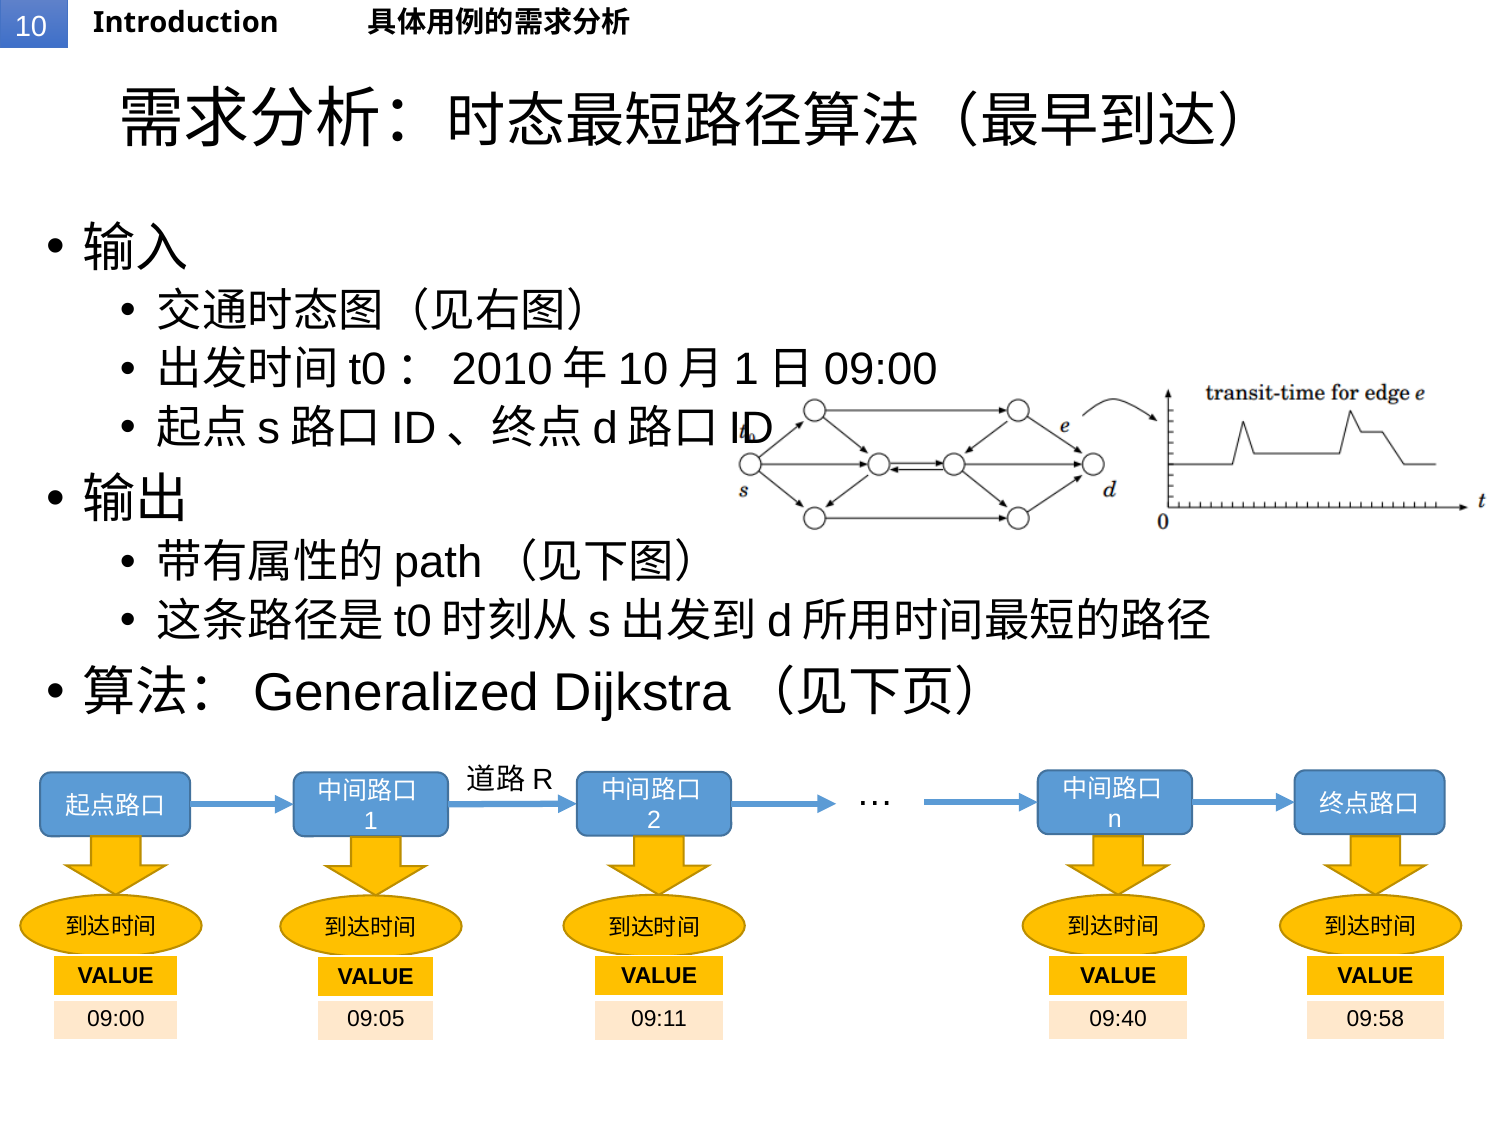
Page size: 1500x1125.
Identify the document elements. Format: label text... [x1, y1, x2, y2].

text_box 道路R [452, 753, 569, 803]
text_box [62, 835, 170, 896]
text_box [322, 835, 430, 897]
table_cell 09:05 [318, 1001, 433, 1040]
table_header VALUE [318, 957, 433, 996]
text_box 终点路口 [1293, 769, 1446, 836]
list 输入 交通时态图（见右图） 出发时间t0：2010年10月1日09:00 起点s路口ID、终点d路口ID 输出 带有属性的path（见下图） 这条路径是t0时刻从s出发到d所用时间最短的路径 算法：Generalized Dijkstra（见下页） [31, 212, 1445, 733]
text_box 中间路口1 [292, 771, 450, 838]
table_cell 09:58 [1307, 1001, 1444, 1039]
text_box [605, 835, 713, 897]
table_header VALUE [595, 956, 723, 995]
text_box 起点路口 [39, 771, 192, 838]
table_cell 09:40 [1049, 1001, 1187, 1039]
table_header VALUE [54, 956, 177, 995]
text_box 中间路口2 [575, 770, 733, 837]
text_box 到达时间 [562, 893, 746, 955]
text_box [1064, 835, 1172, 896]
text_box 到达时间 [1021, 893, 1206, 954]
list Introduction [78, 0, 352, 48]
table_cell 09:11 [595, 1001, 723, 1040]
picture [728, 365, 1496, 542]
text_box … [841, 760, 909, 821]
text_box 到达时间 [279, 894, 463, 955]
table_header VALUE [1049, 956, 1187, 995]
title 需求分析：时态最短路径算法（最早到达） [103, 59, 1397, 182]
text_box 到达时间 [19, 893, 203, 954]
text_box [1322, 835, 1429, 896]
table_cell 09:00 [54, 1001, 177, 1039]
list 具体用例的需求分析 [352, 0, 736, 48]
text_box 中间路口n [1036, 769, 1194, 836]
table_header VALUE [1307, 956, 1444, 995]
text_box 到达时间 [1278, 893, 1463, 954]
